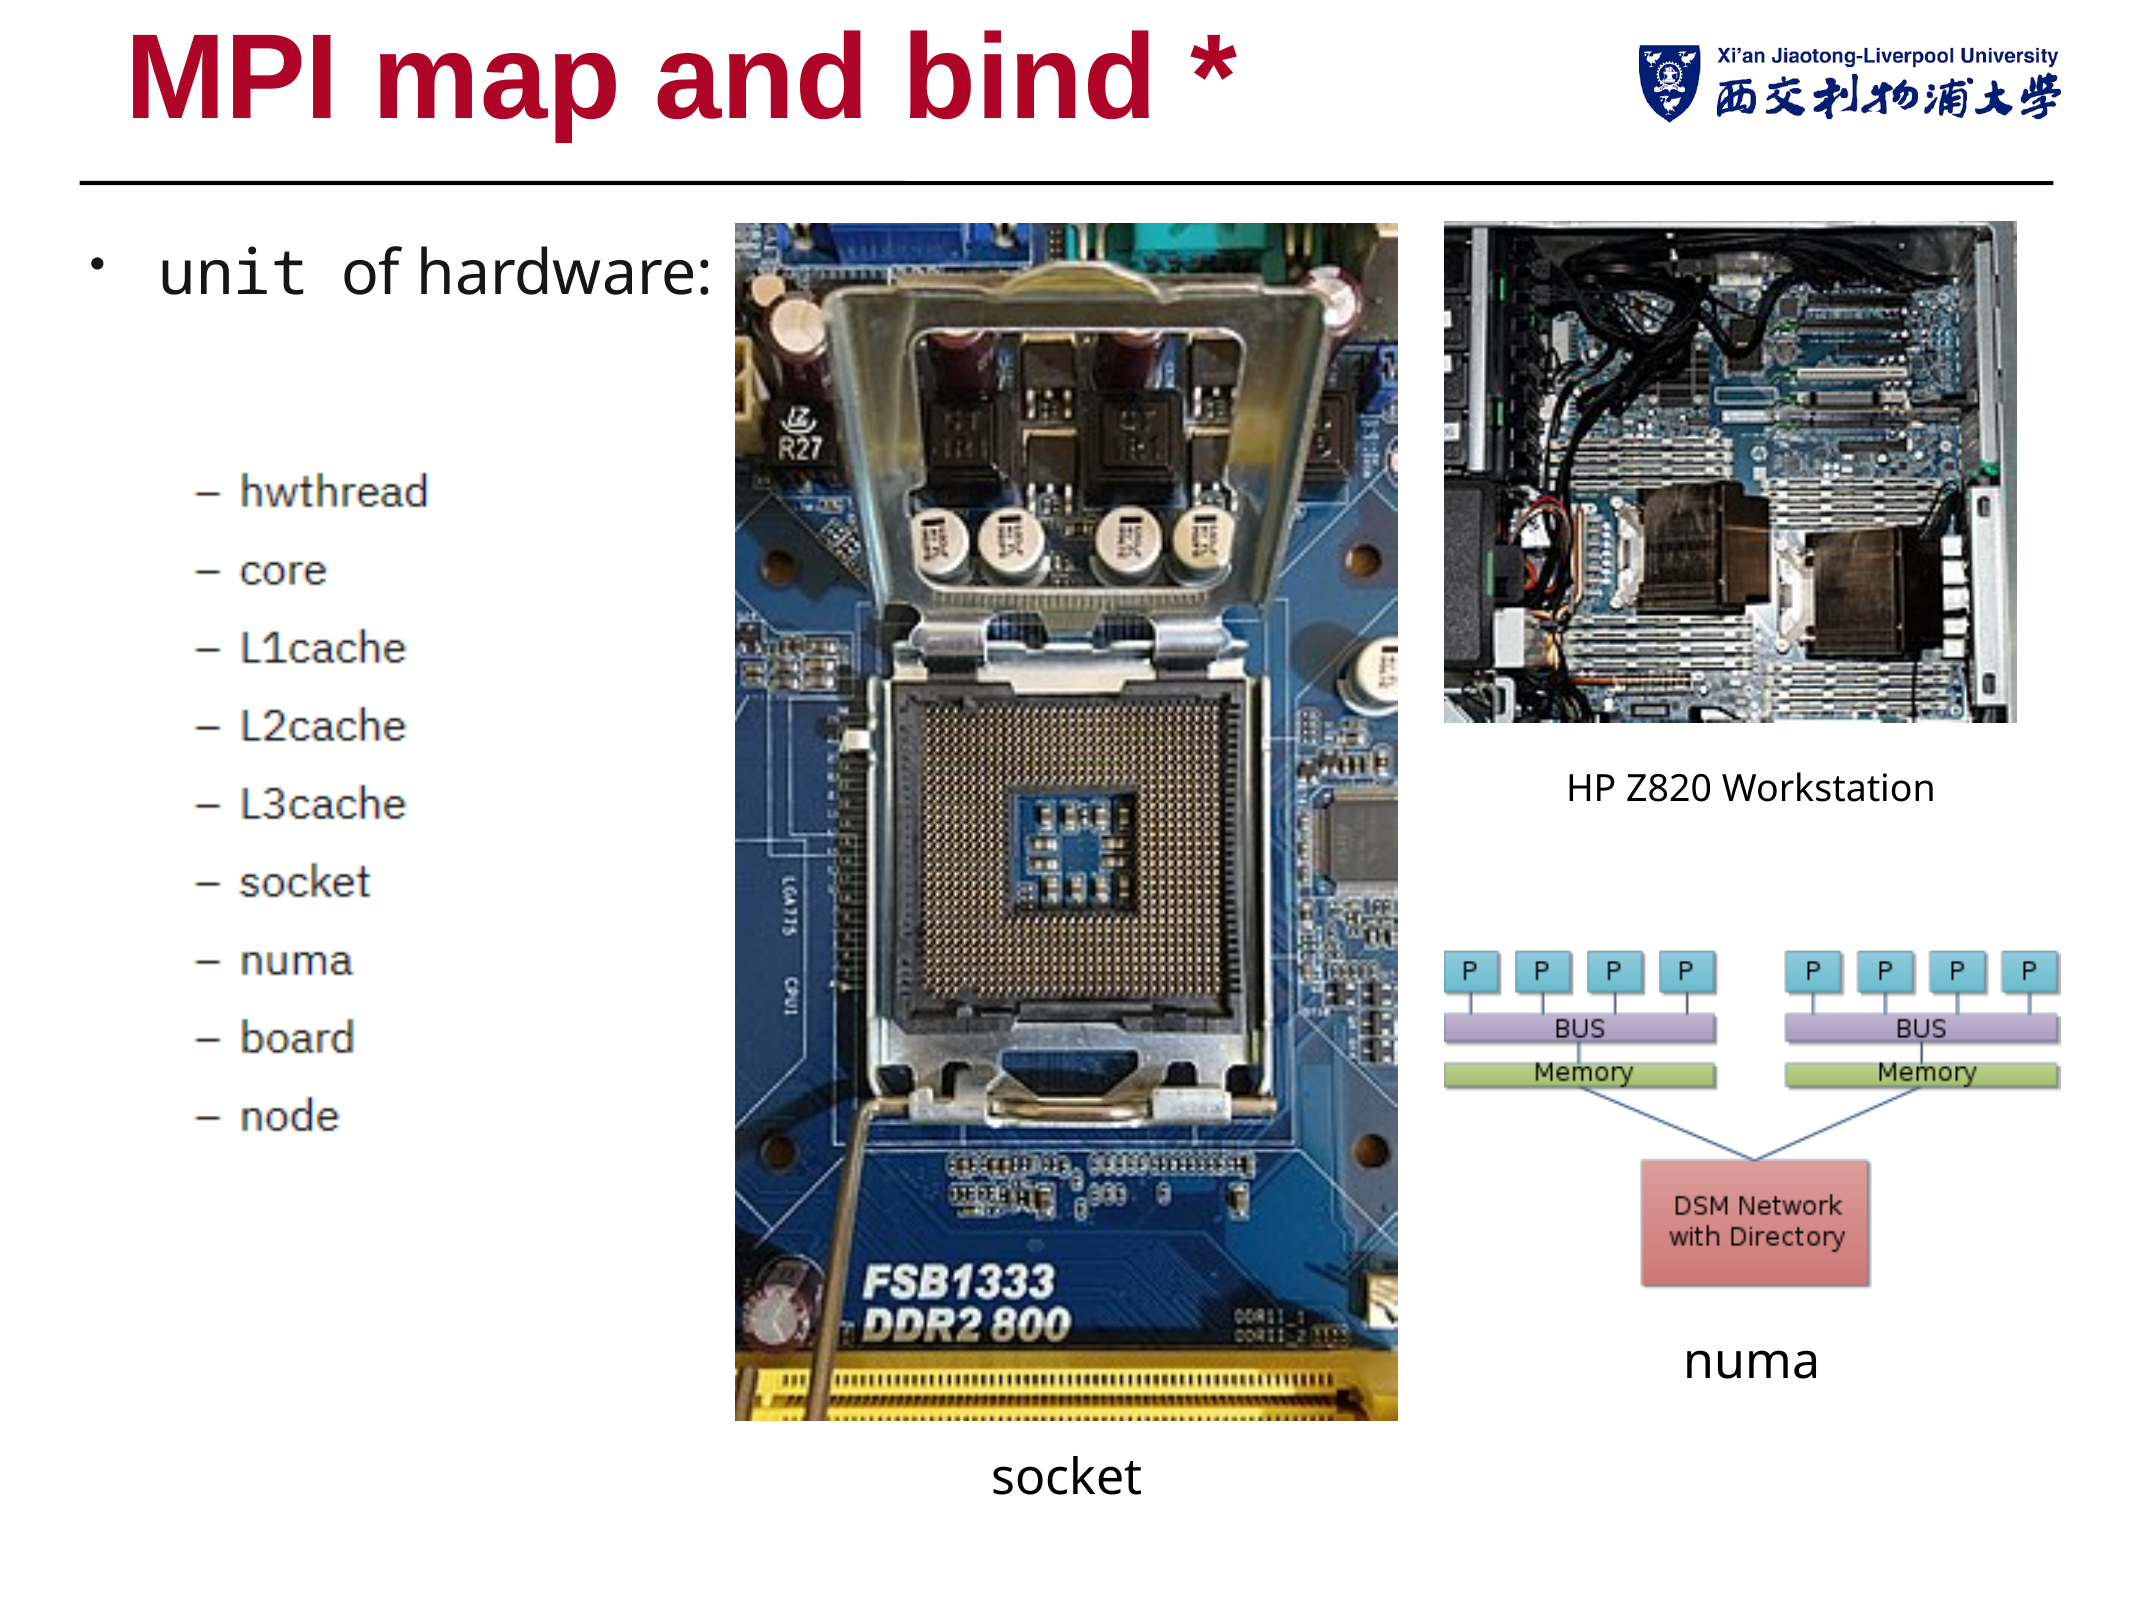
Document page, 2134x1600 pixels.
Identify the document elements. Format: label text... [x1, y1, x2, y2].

text_box socket [976, 1437, 1157, 1513]
title MPI map and bind * [116, 28, 2017, 169]
text_box numa [1669, 1320, 1836, 1396]
picture [1444, 221, 2017, 723]
picture [735, 223, 1398, 1421]
picture [1634, 21, 2067, 142]
picture [165, 435, 527, 1165]
picture [1444, 929, 2061, 1310]
text_box HP Z820 Workstation [1551, 756, 1952, 816]
list unit of hardware: [81, 223, 2052, 1484]
